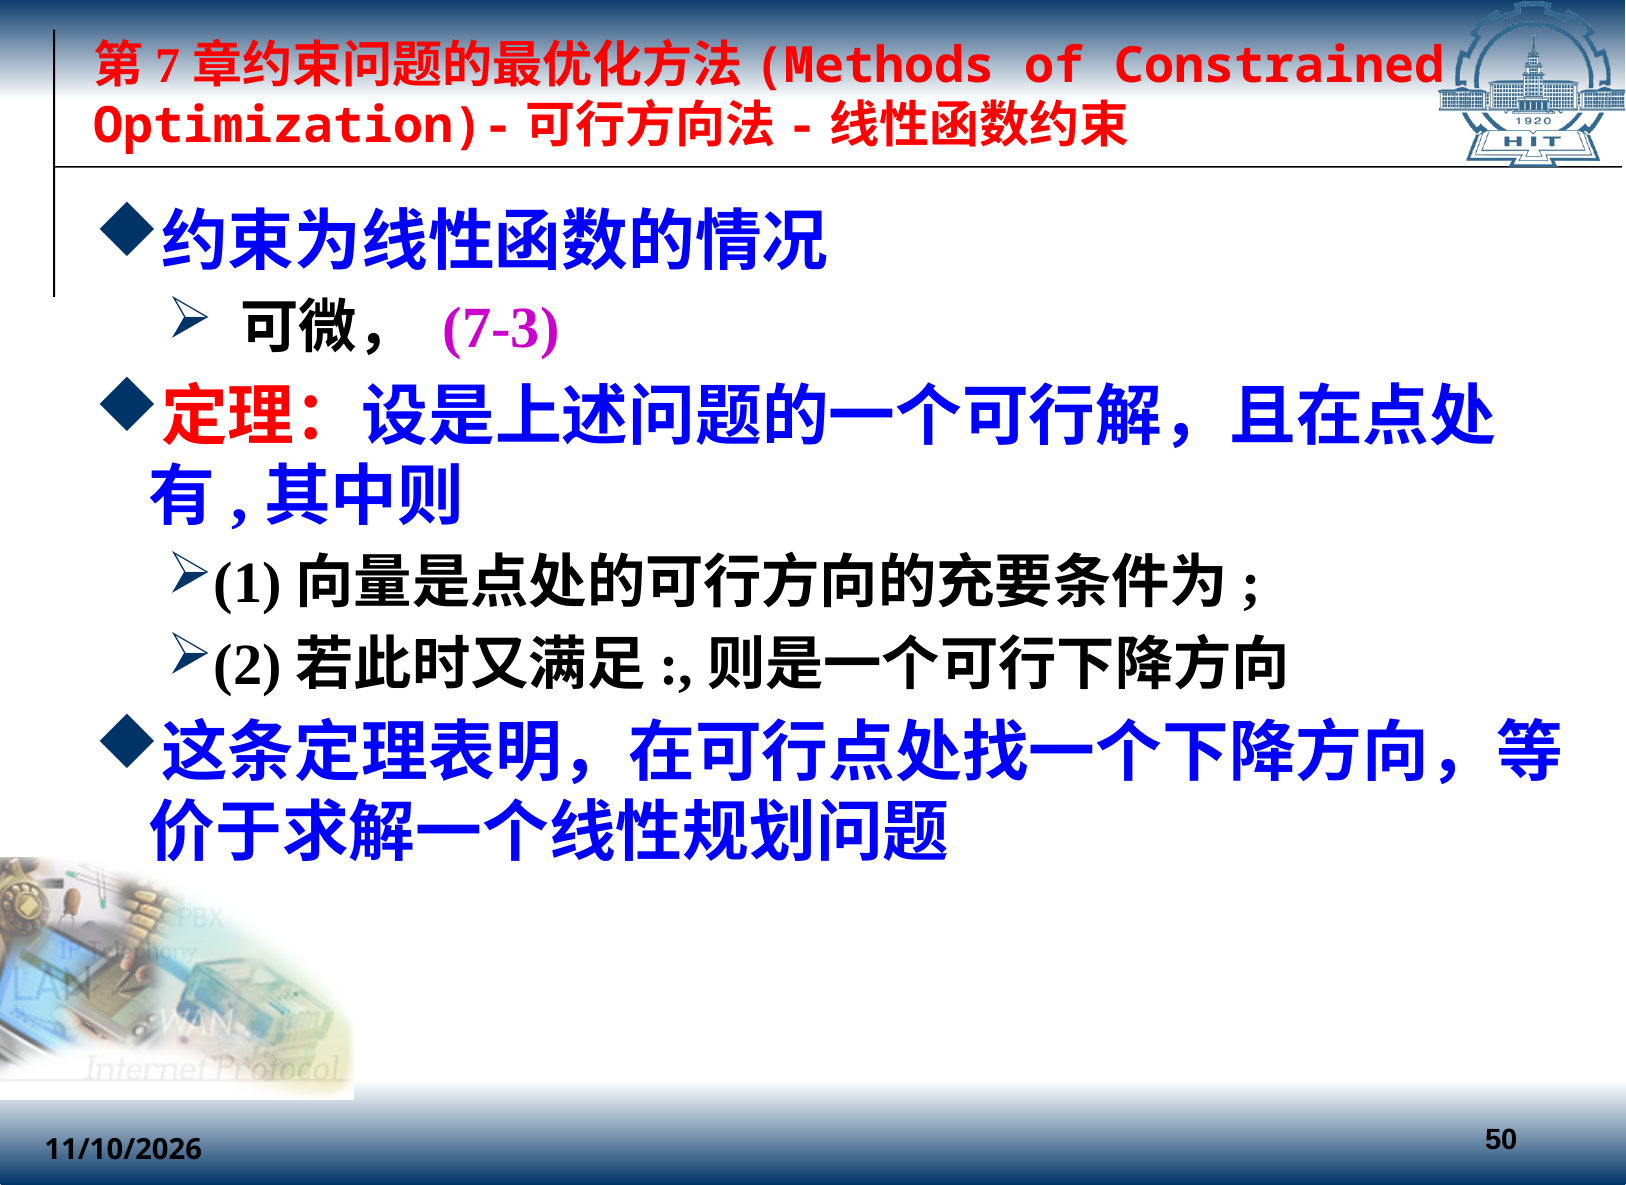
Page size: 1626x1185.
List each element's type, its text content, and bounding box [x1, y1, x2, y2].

picture [0, 857, 354, 1100]
picture [1438, 1, 1626, 167]
title 第7章约束问题的最优化方法(Methods of Constrained Optimization)-可行方向法-线性函数约束 [78, 29, 1498, 155]
